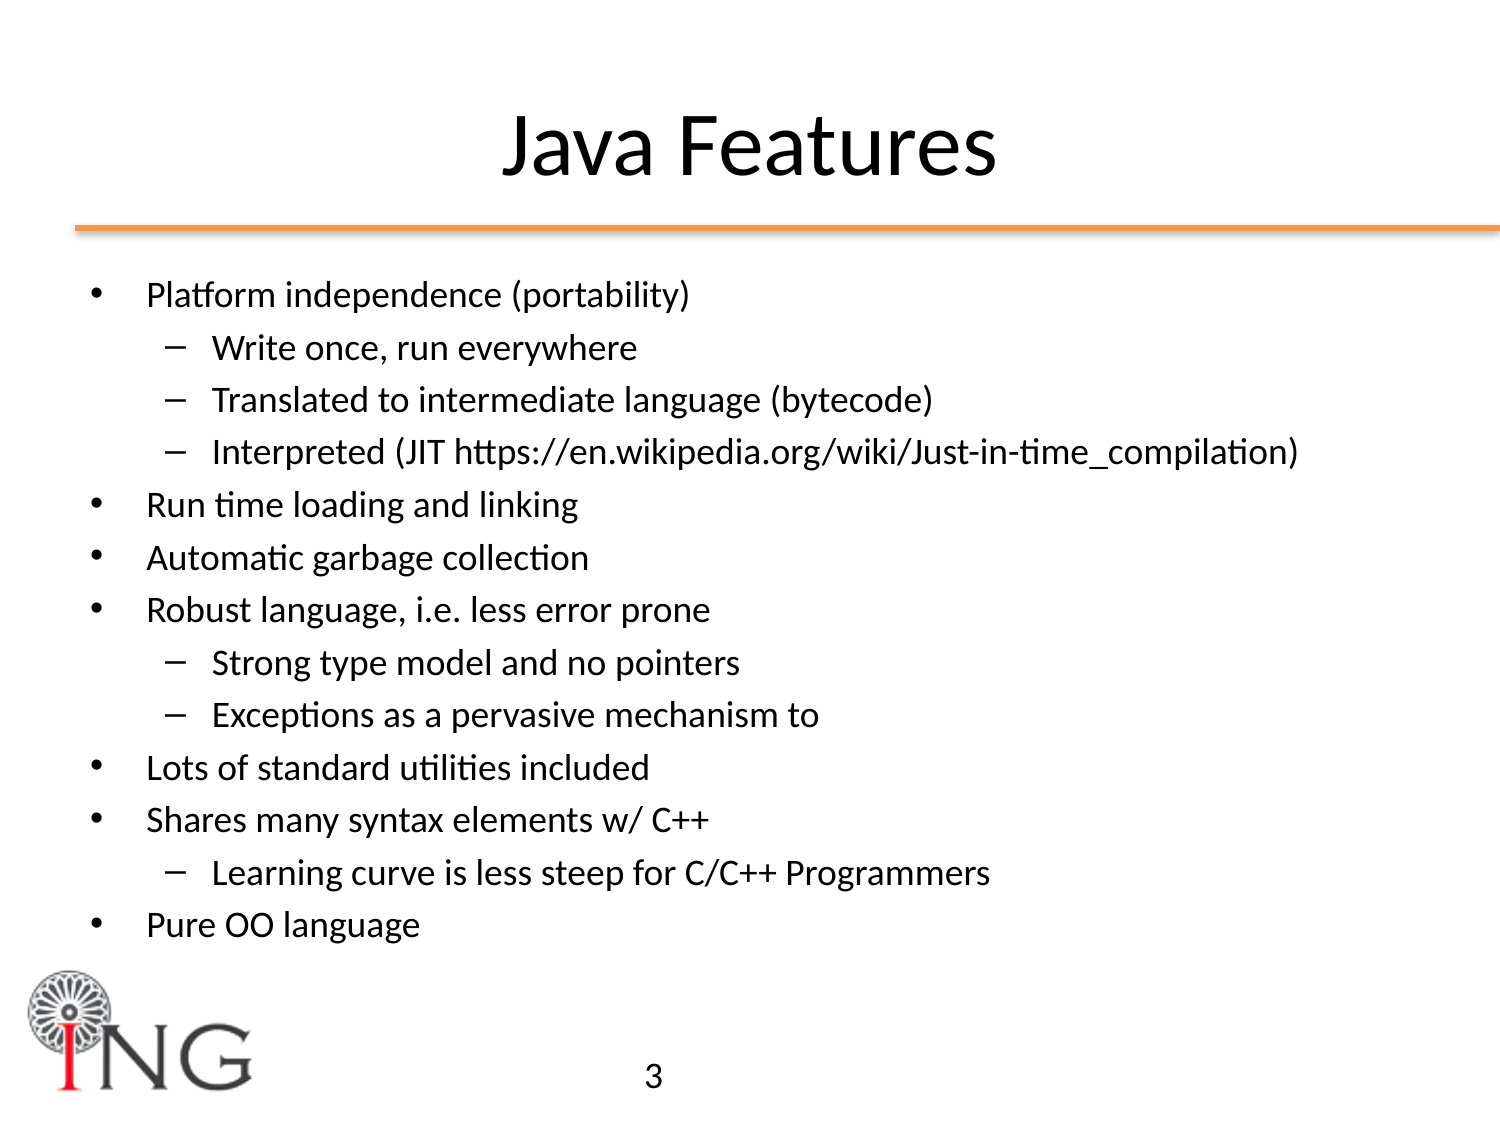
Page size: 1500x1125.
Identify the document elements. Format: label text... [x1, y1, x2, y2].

list Platform independence (portability) Write once, run everywhere Translated to intermediate language (bytecode) Interpreted (JIT https://en.wikipedia.org/wiki/Just-in-time_compilation) Run time loading and linking Automatic garbage collection Robust language, i.e. less error prone Strong type model and no pointers Exceptions as a pervasive mechanism to Lots of standard utilities included Shares many syntax elements w/ C++ Learning curve is less steep for C/C++ Programmers Pure OO language [75, 262, 1425, 1005]
title Java Features [75, 45, 1425, 233]
picture [3, 948, 281, 1124]
slide_number 3 [629, 1043, 1425, 1104]
